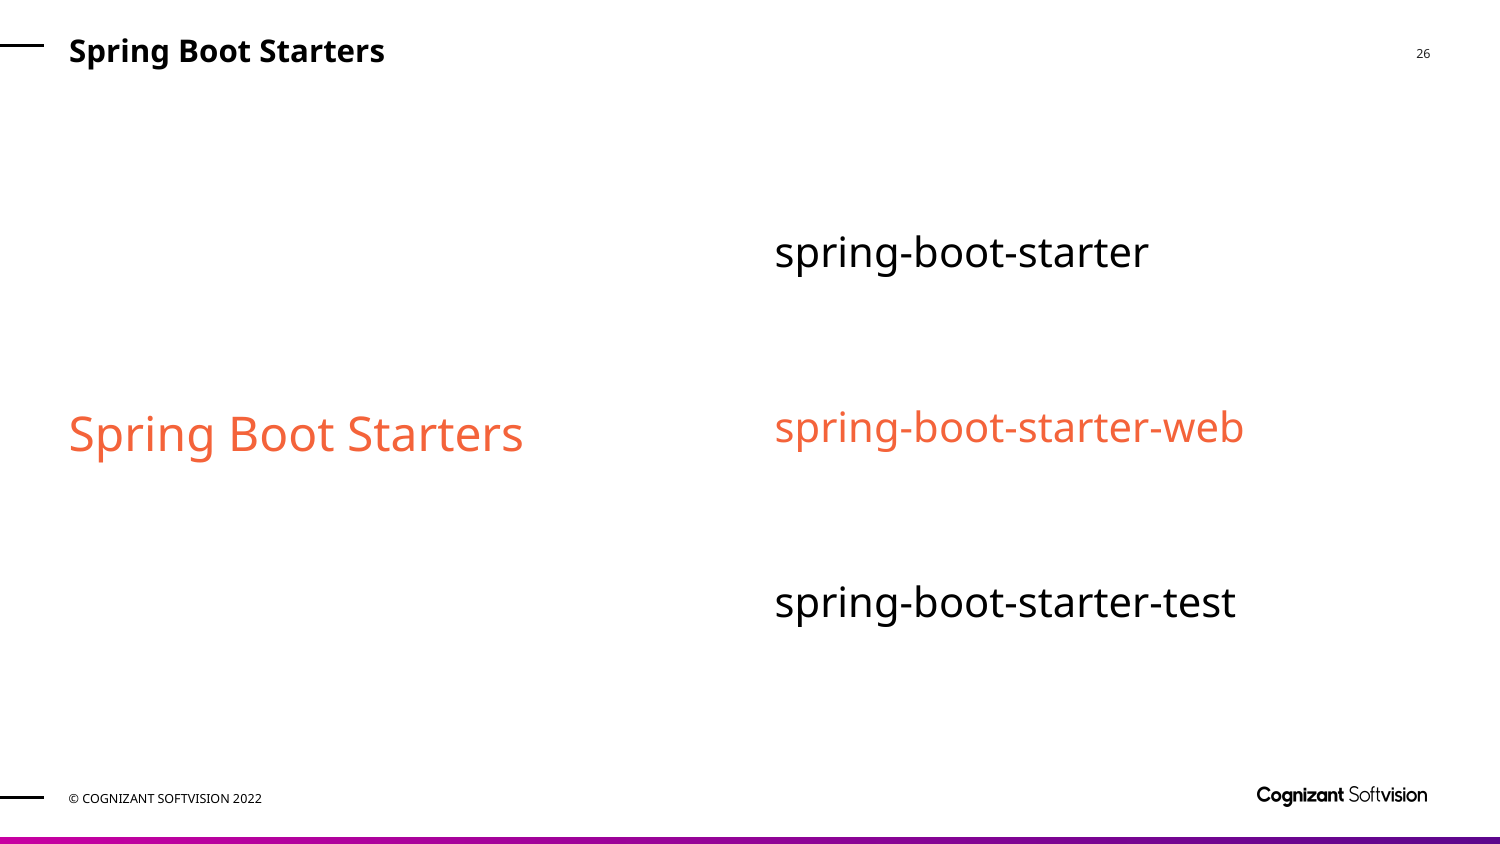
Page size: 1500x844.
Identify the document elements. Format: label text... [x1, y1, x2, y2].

title Spring Boot Starters [69, 28, 1272, 73]
list Spring Boot Starters [68, 138, 709, 756]
list spring-boot-starter spring-boot-starter-web spring-boot-starter-test [774, 138, 1467, 756]
picture [1257, 786, 1427, 807]
